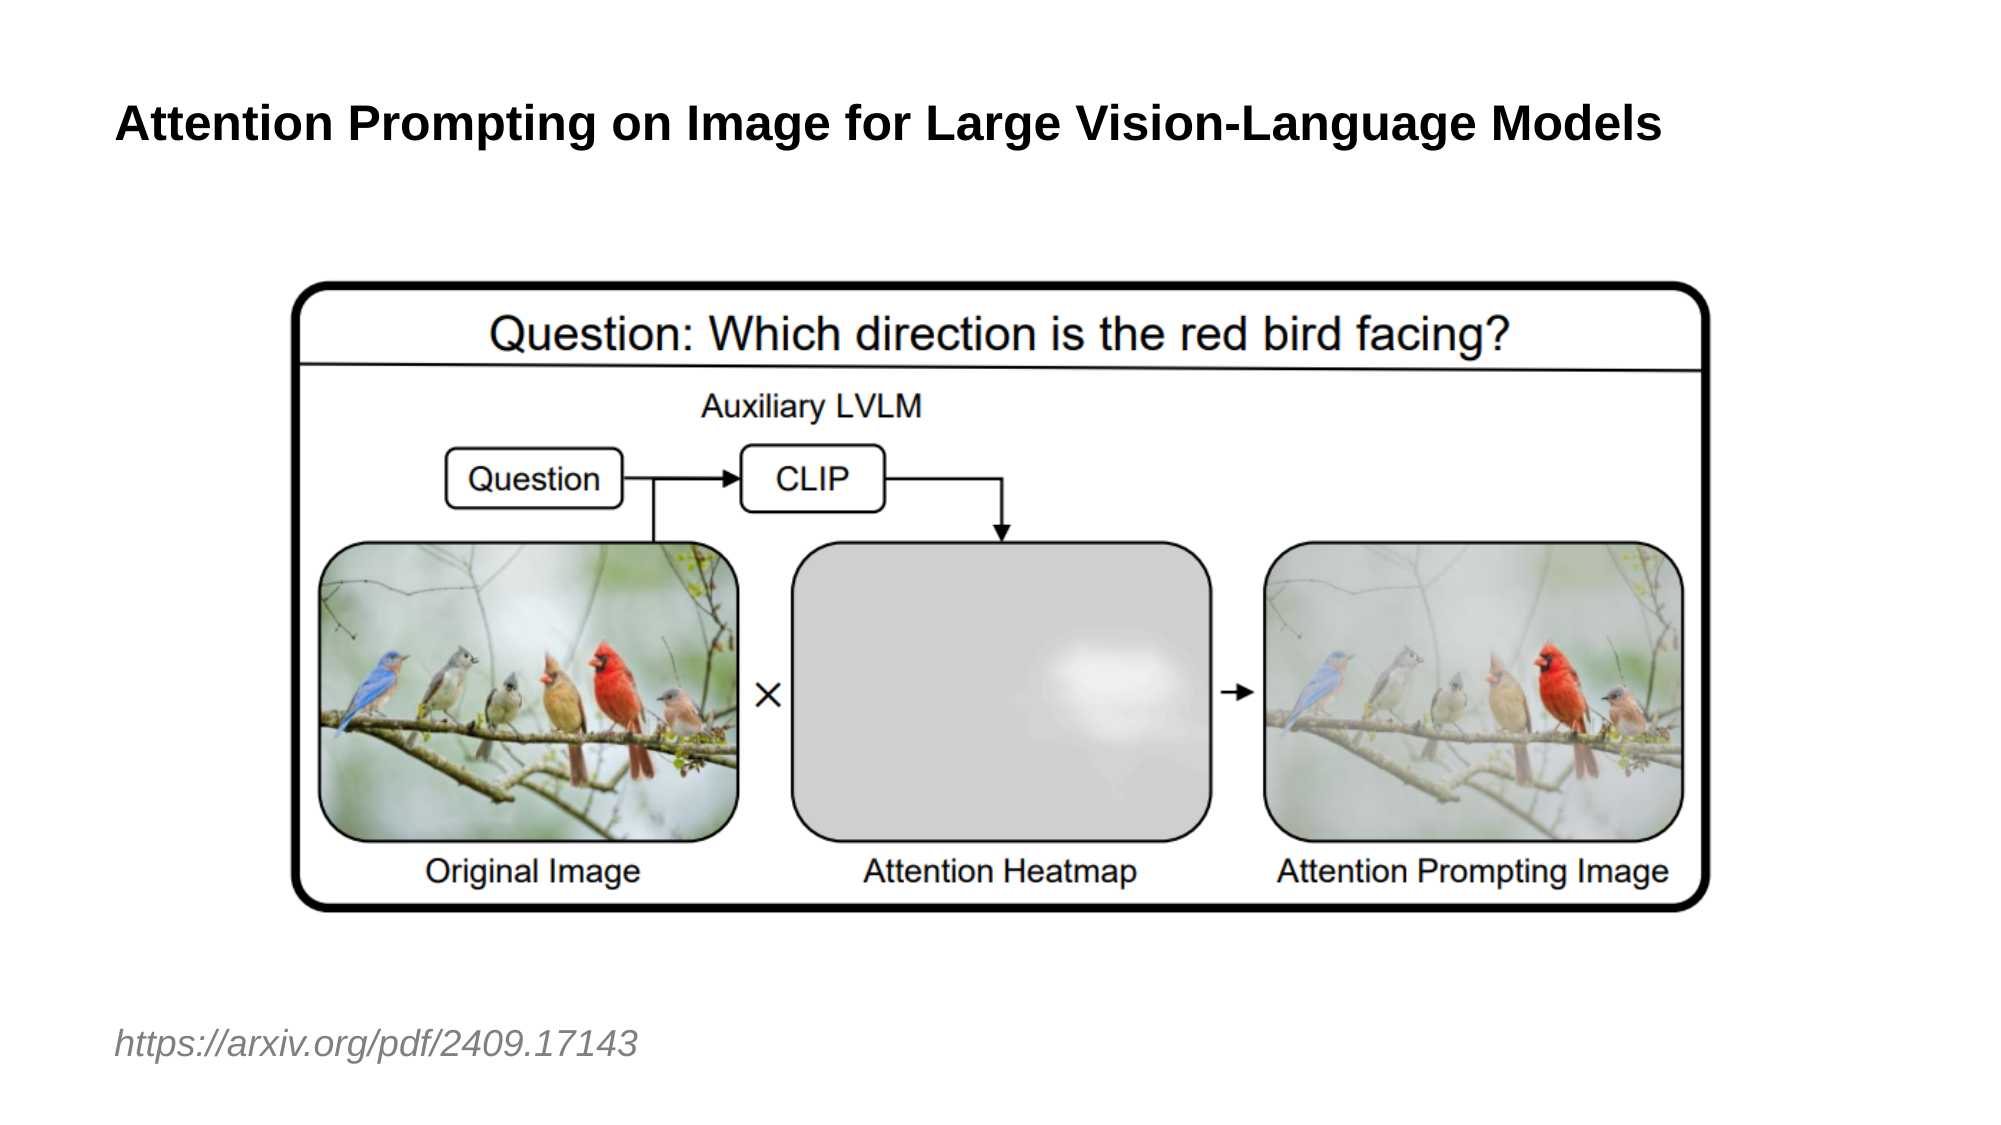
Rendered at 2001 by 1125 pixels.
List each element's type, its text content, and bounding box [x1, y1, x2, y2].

picture [273, 266, 1727, 927]
text_box Attention Prompting on Image for Large Vision-Language Models [99, 82, 1775, 158]
text_box https://arxiv.org/pdf/2409.17143 [99, 1011, 1100, 1072]
